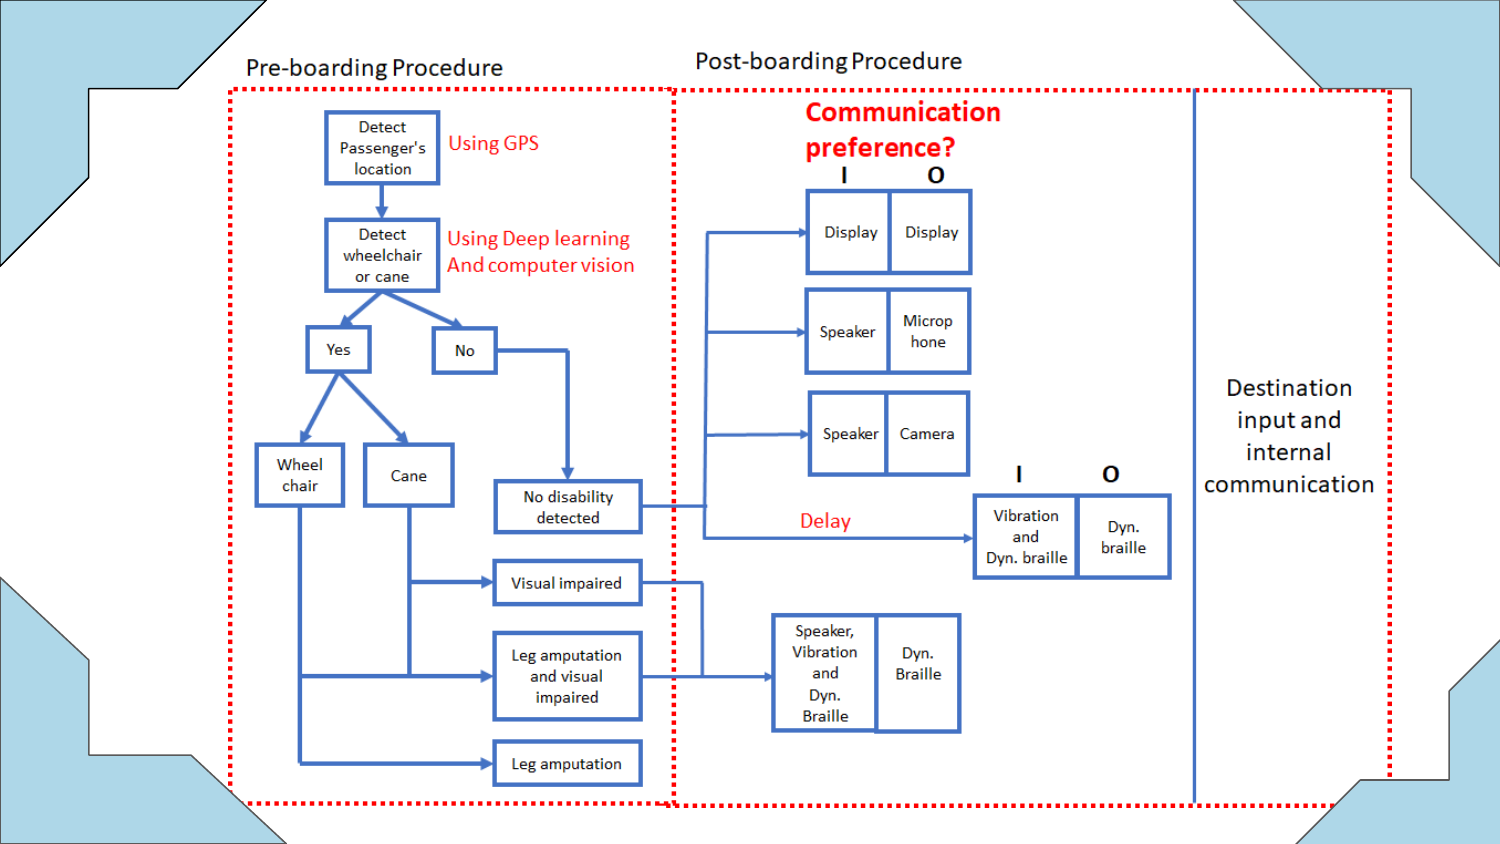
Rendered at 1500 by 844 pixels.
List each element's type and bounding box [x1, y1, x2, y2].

text_box [0, 577, 287, 844]
text_box [0, 0, 267, 267]
picture [228, 36, 1393, 808]
text_box [1296, 640, 1500, 844]
text_box [1233, 0, 1500, 267]
